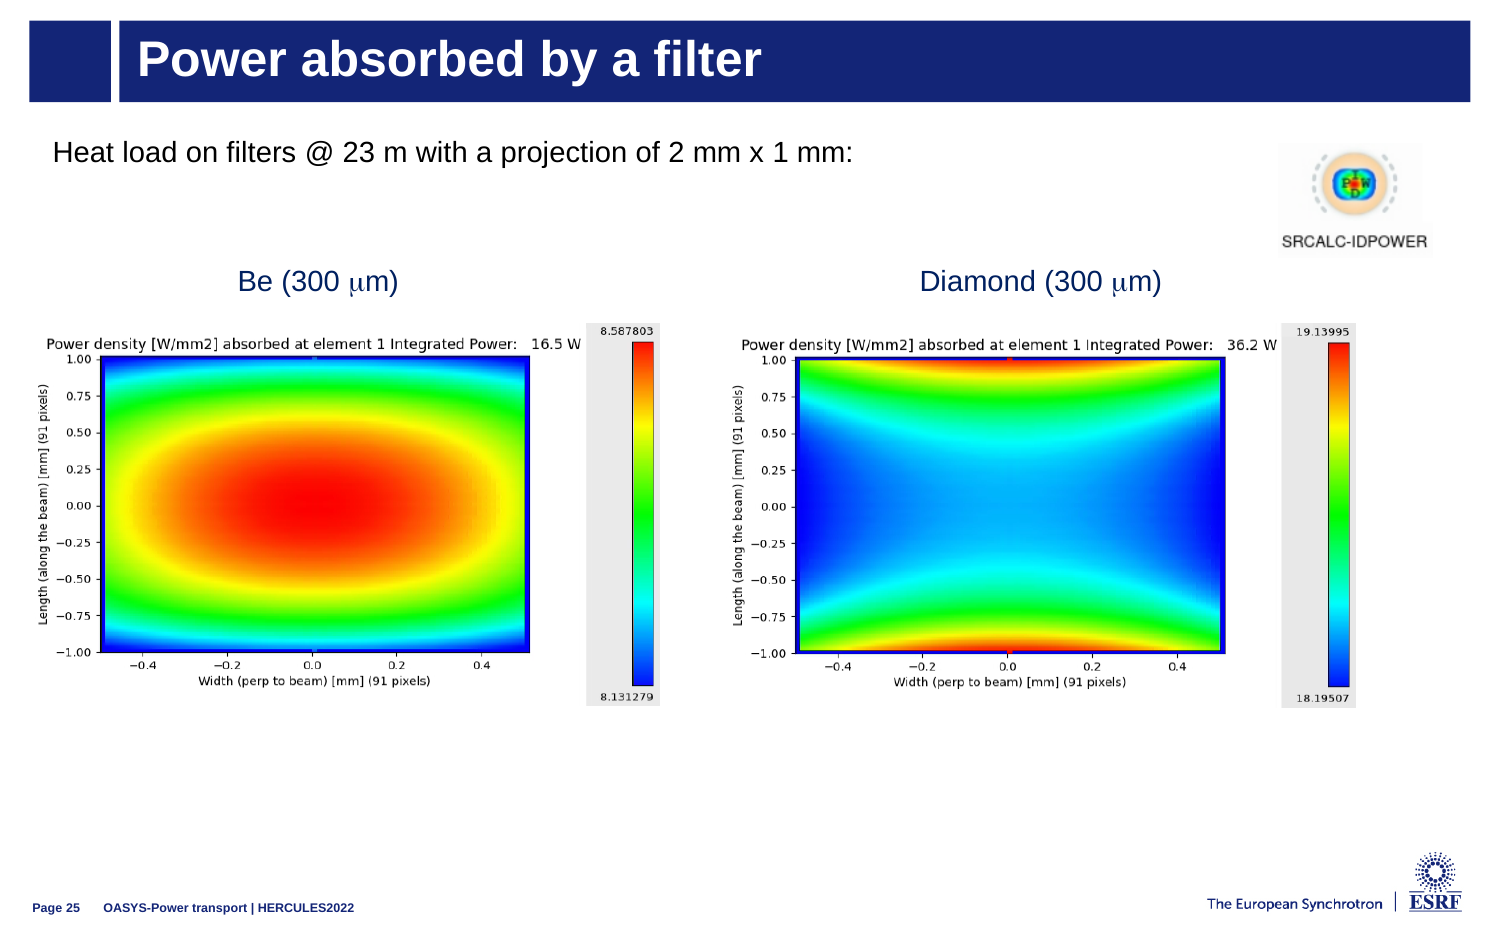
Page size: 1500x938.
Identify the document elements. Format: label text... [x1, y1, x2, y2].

picture [32, 322, 661, 706]
text_box Be (300 mm) [222, 255, 414, 305]
text_box Diamond (300 mm) [904, 255, 1178, 305]
picture [726, 322, 1356, 709]
slide_number Page 25 [32, 886, 101, 916]
text_box Heat load on filters @ 23 m with a projection of 2 mm x 1 mm: [37, 126, 1472, 176]
footer OASYS-Power transport | HERCULES2022 [103, 886, 1108, 916]
title Power absorbed by a filter [119, 20, 1471, 103]
picture [1175, 831, 1500, 938]
picture [1278, 143, 1433, 258]
